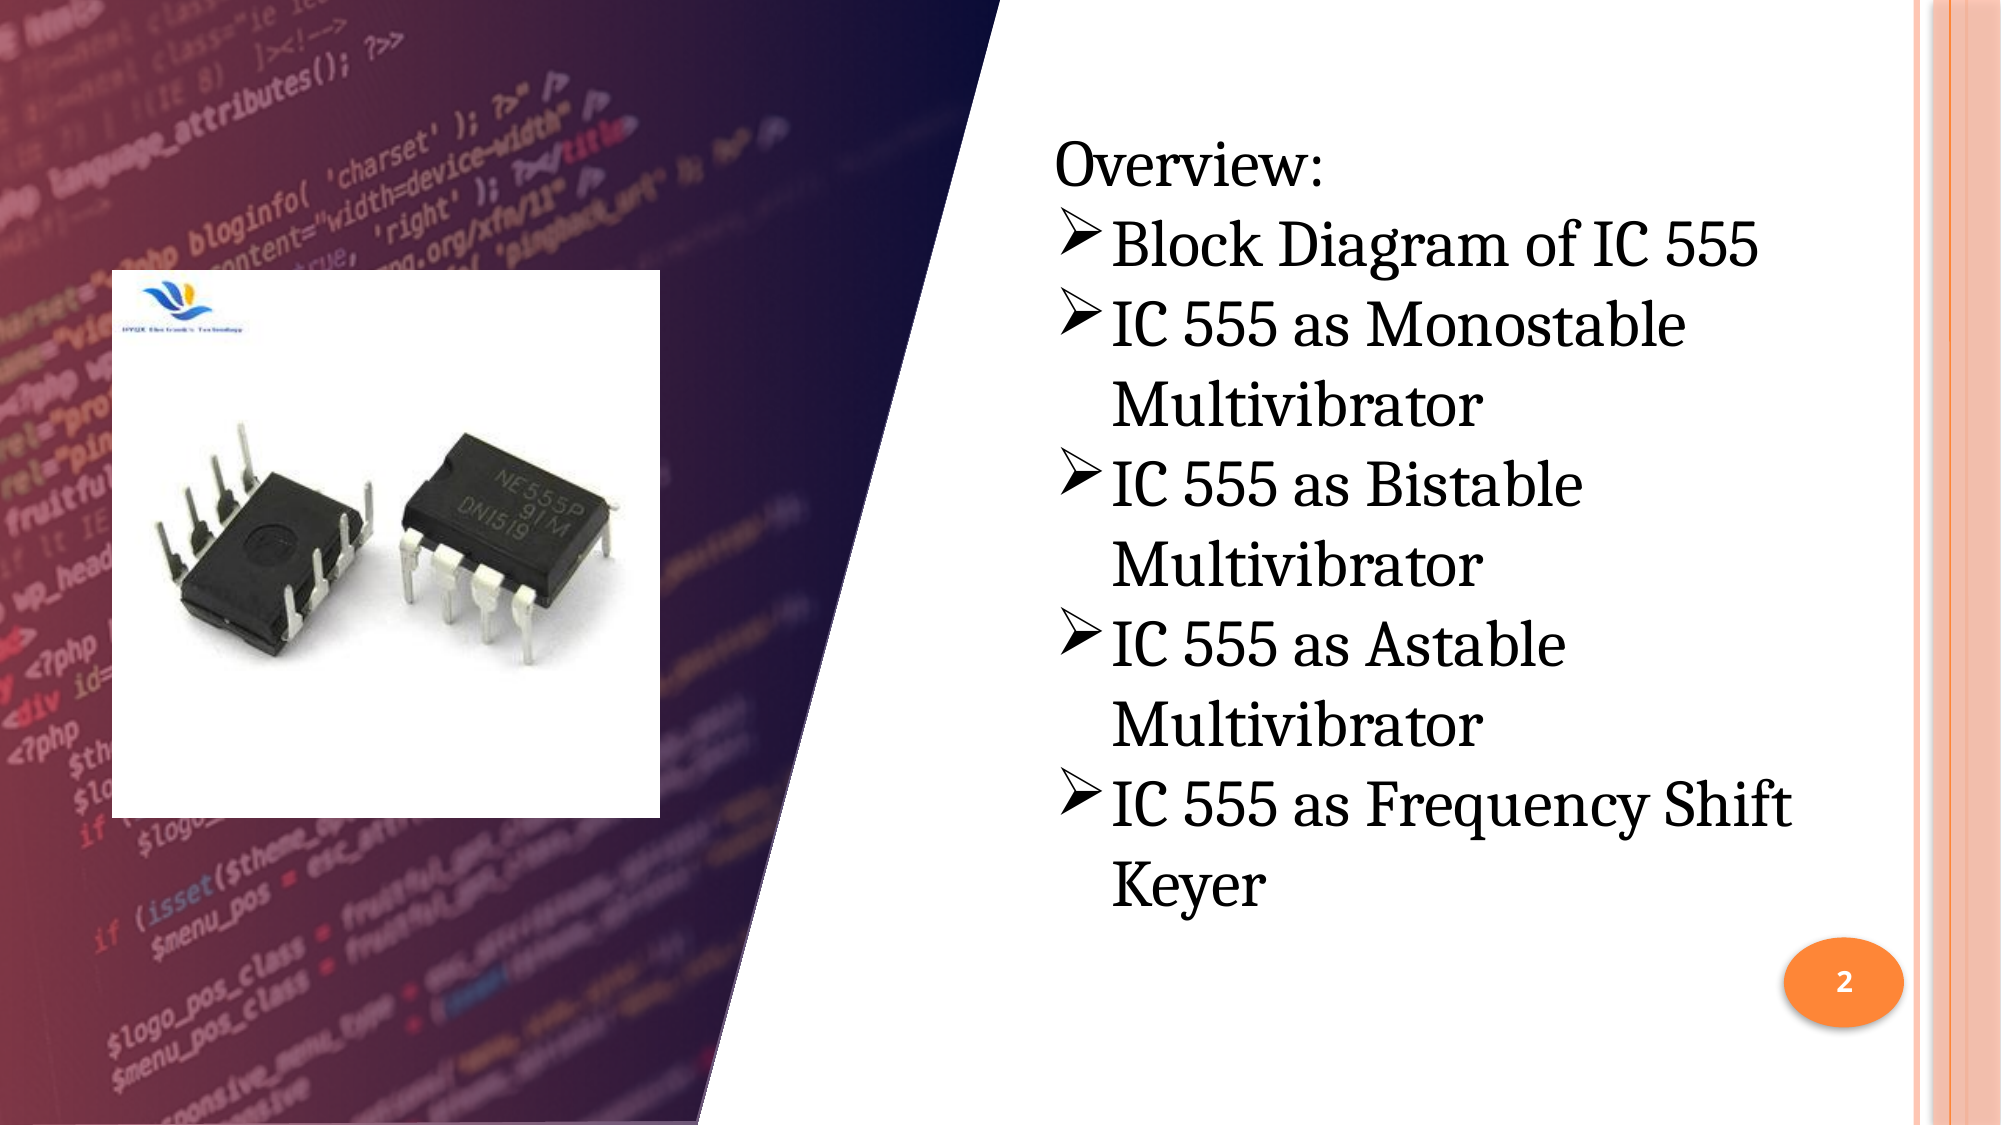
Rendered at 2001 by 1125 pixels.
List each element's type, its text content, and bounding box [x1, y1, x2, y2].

text_box Overview: Block Diagram of IC 555 IC 555 as Monostable Multivibrator IC 555 as Bistable Multivibrator IC 555 as Astable Multivibrator IC 555 as Frequency Shift Keyer [1040, 112, 1837, 927]
slide_number 2 [1777, 940, 1912, 1027]
picture [0, 0, 1001, 1125]
